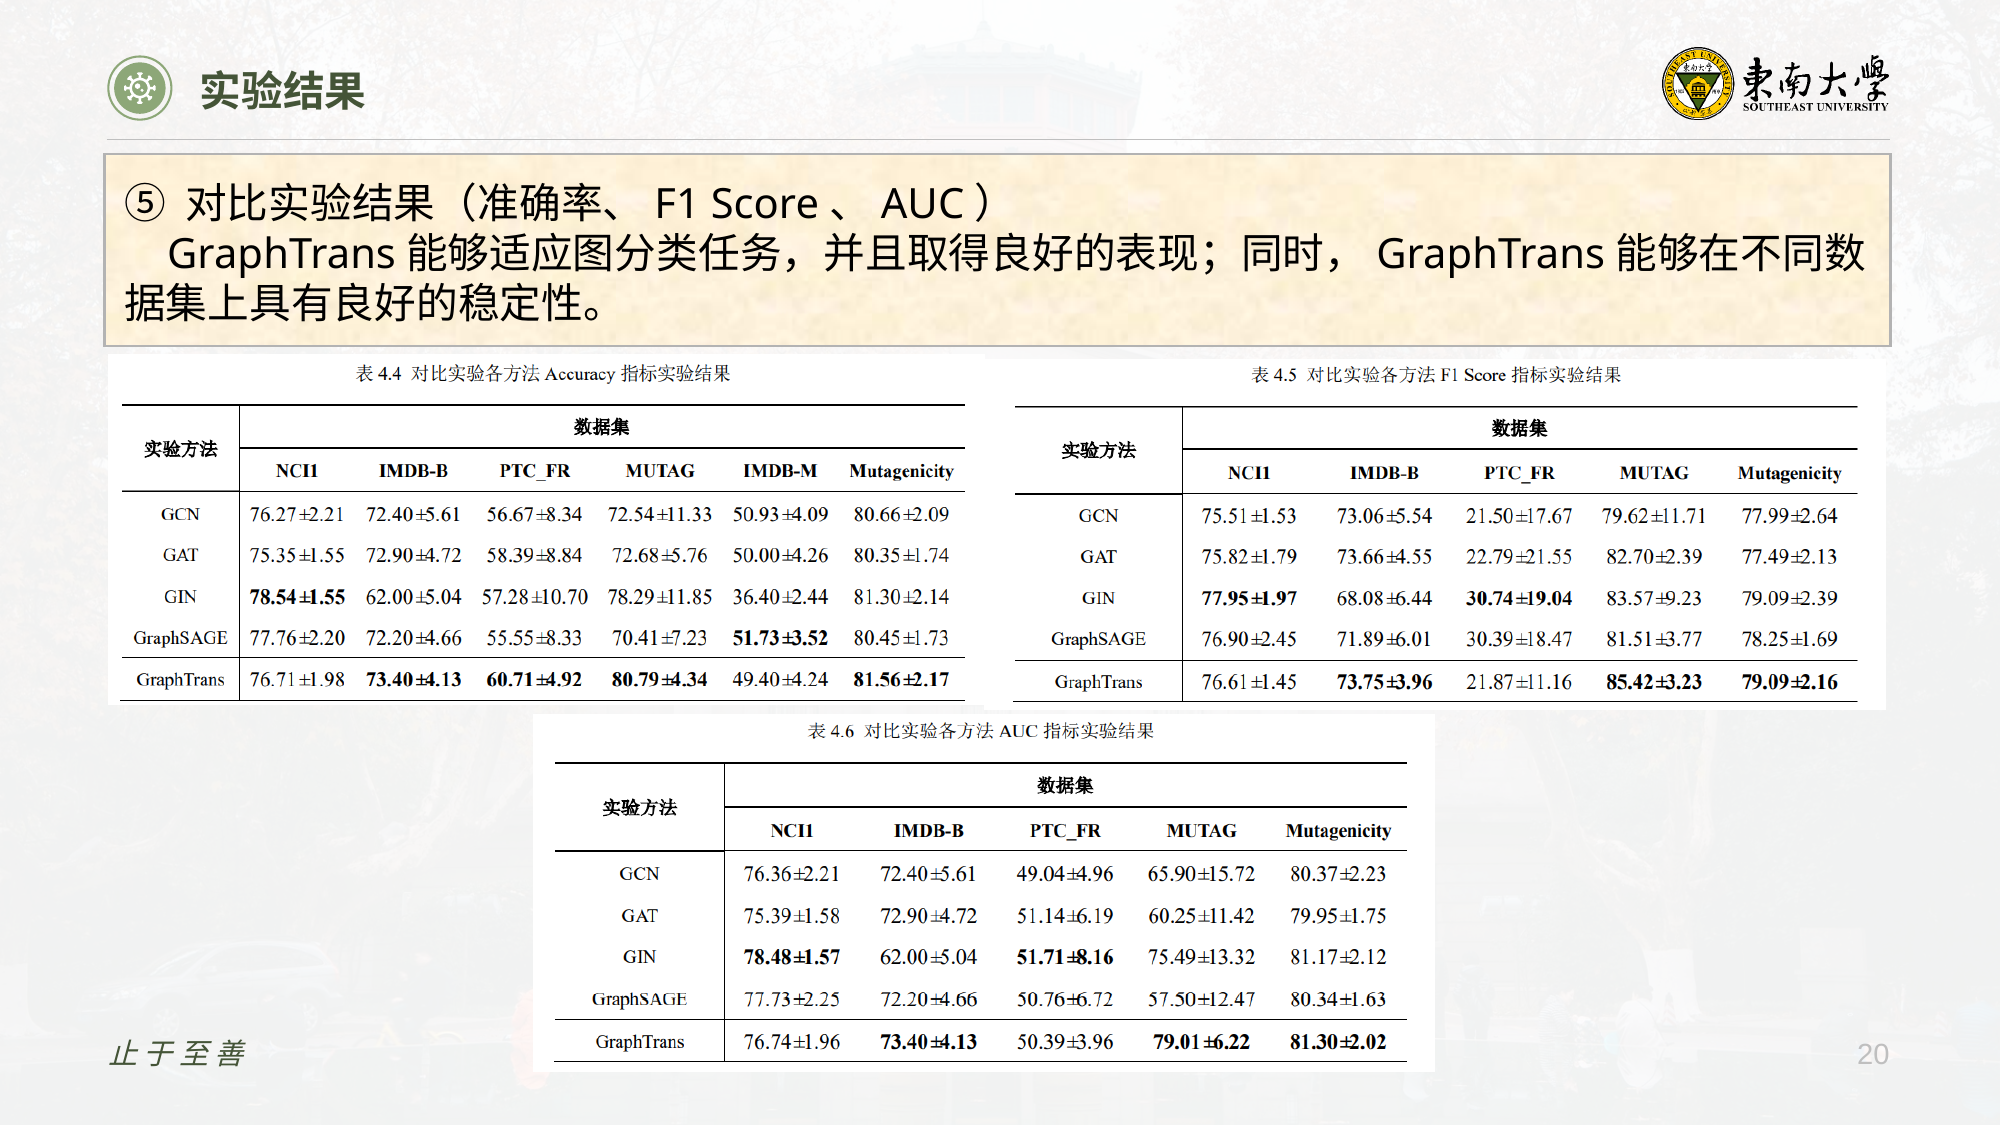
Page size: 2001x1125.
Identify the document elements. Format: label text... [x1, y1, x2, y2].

list 实验结果 [199, 56, 1663, 123]
text_box ⑤ 对比实验结果（准确率、F1 Score、AUC） GraphTrans能够适应图分类任务，并且取得良好的表现；同时，GraphTrans能够在不同数据集上具有良好的稳定性。 [109, 169, 1891, 335]
slide_number 20 [1439, 1022, 1890, 1083]
slide_number 止于至善 [108, 1022, 657, 1083]
text_box [104, 153, 1891, 346]
picture [108, 354, 1886, 710]
picture [1662, 47, 1889, 120]
picture [533, 714, 1435, 1072]
